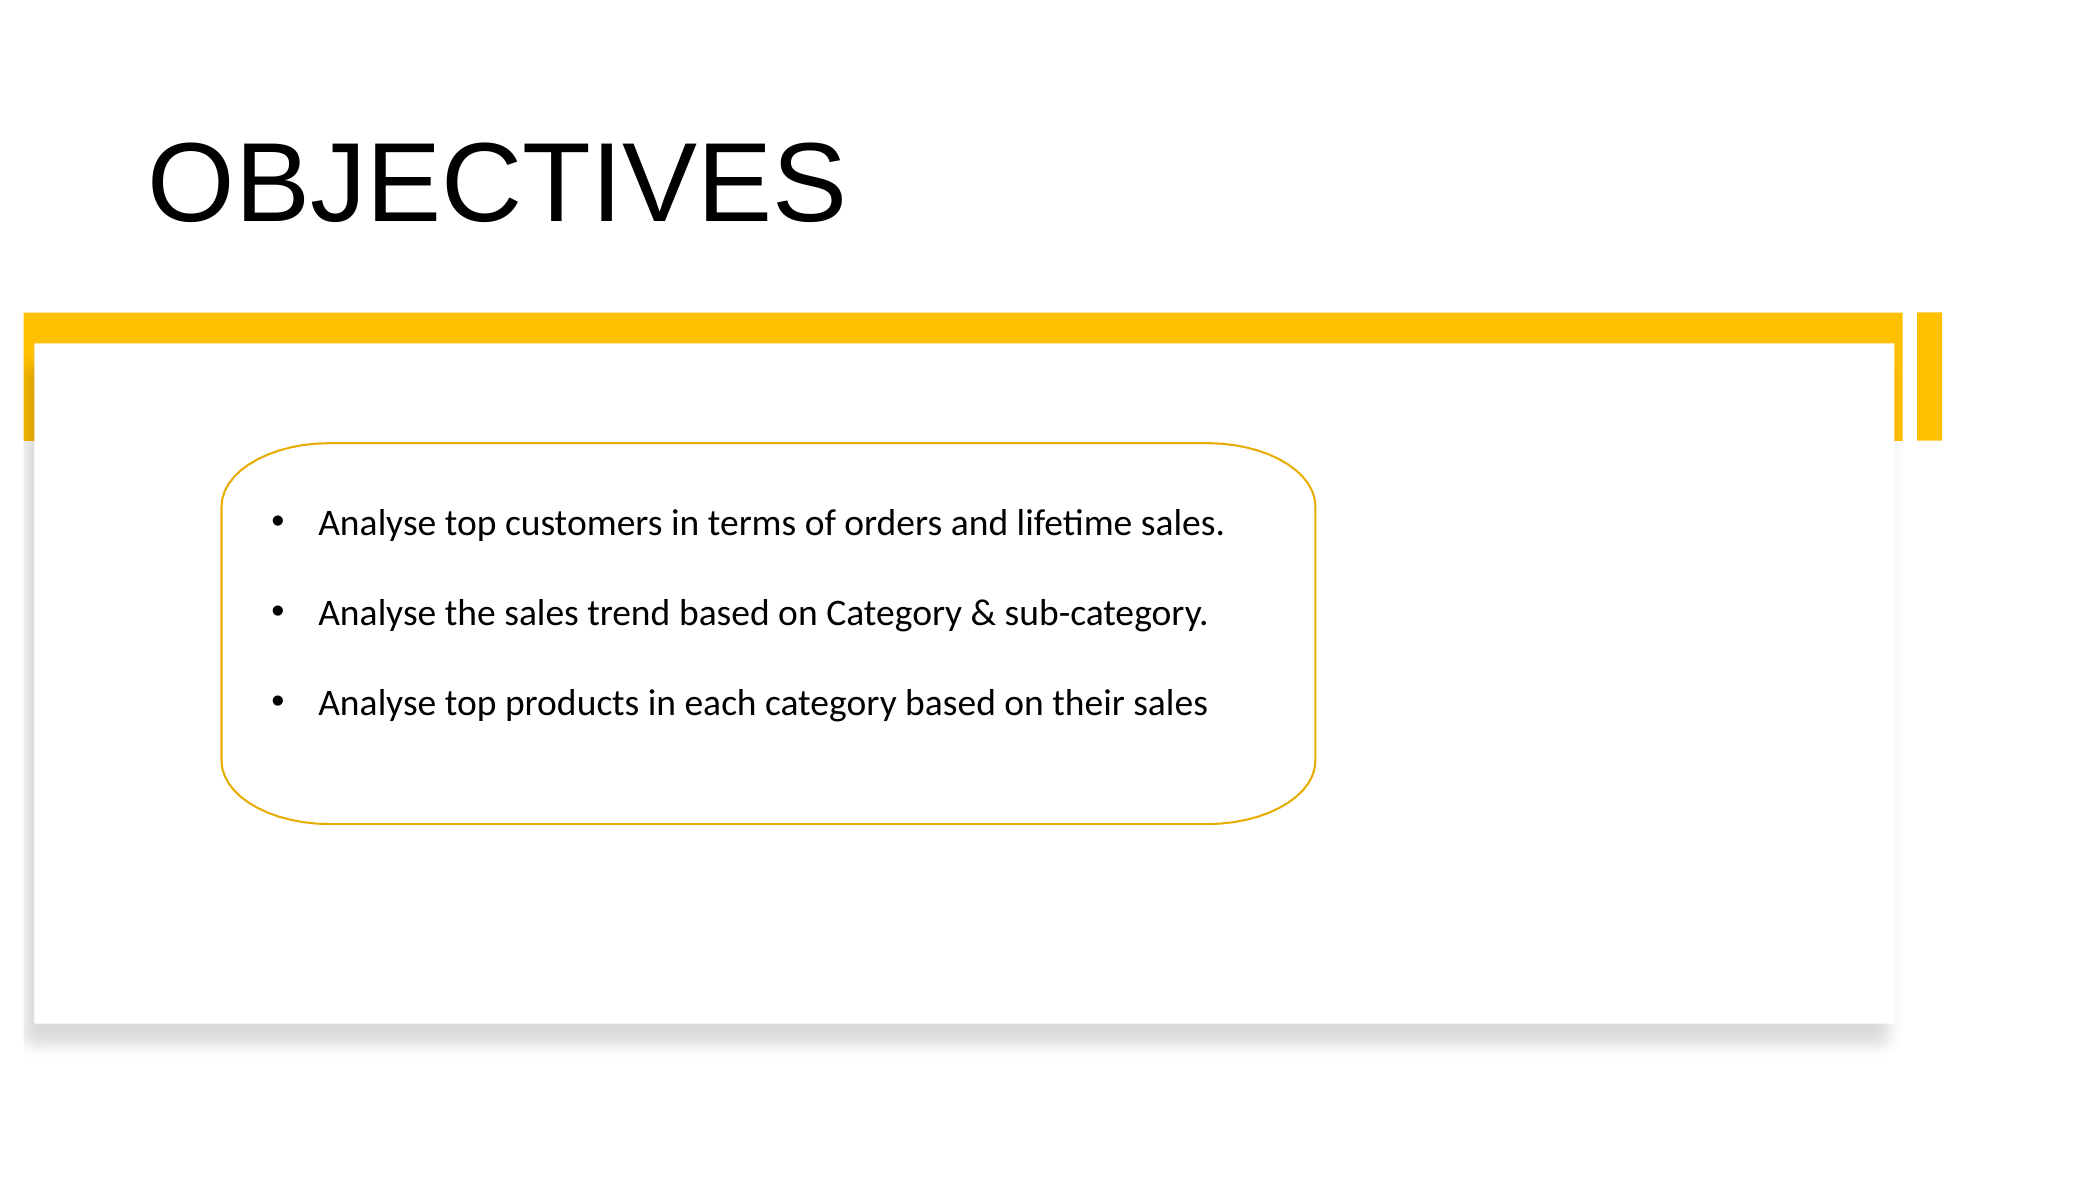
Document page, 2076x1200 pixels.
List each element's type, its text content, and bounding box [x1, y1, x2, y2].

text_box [221, 442, 1740, 825]
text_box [23, 311, 1943, 1069]
title OBJECTIVES [145, 106, 903, 309]
